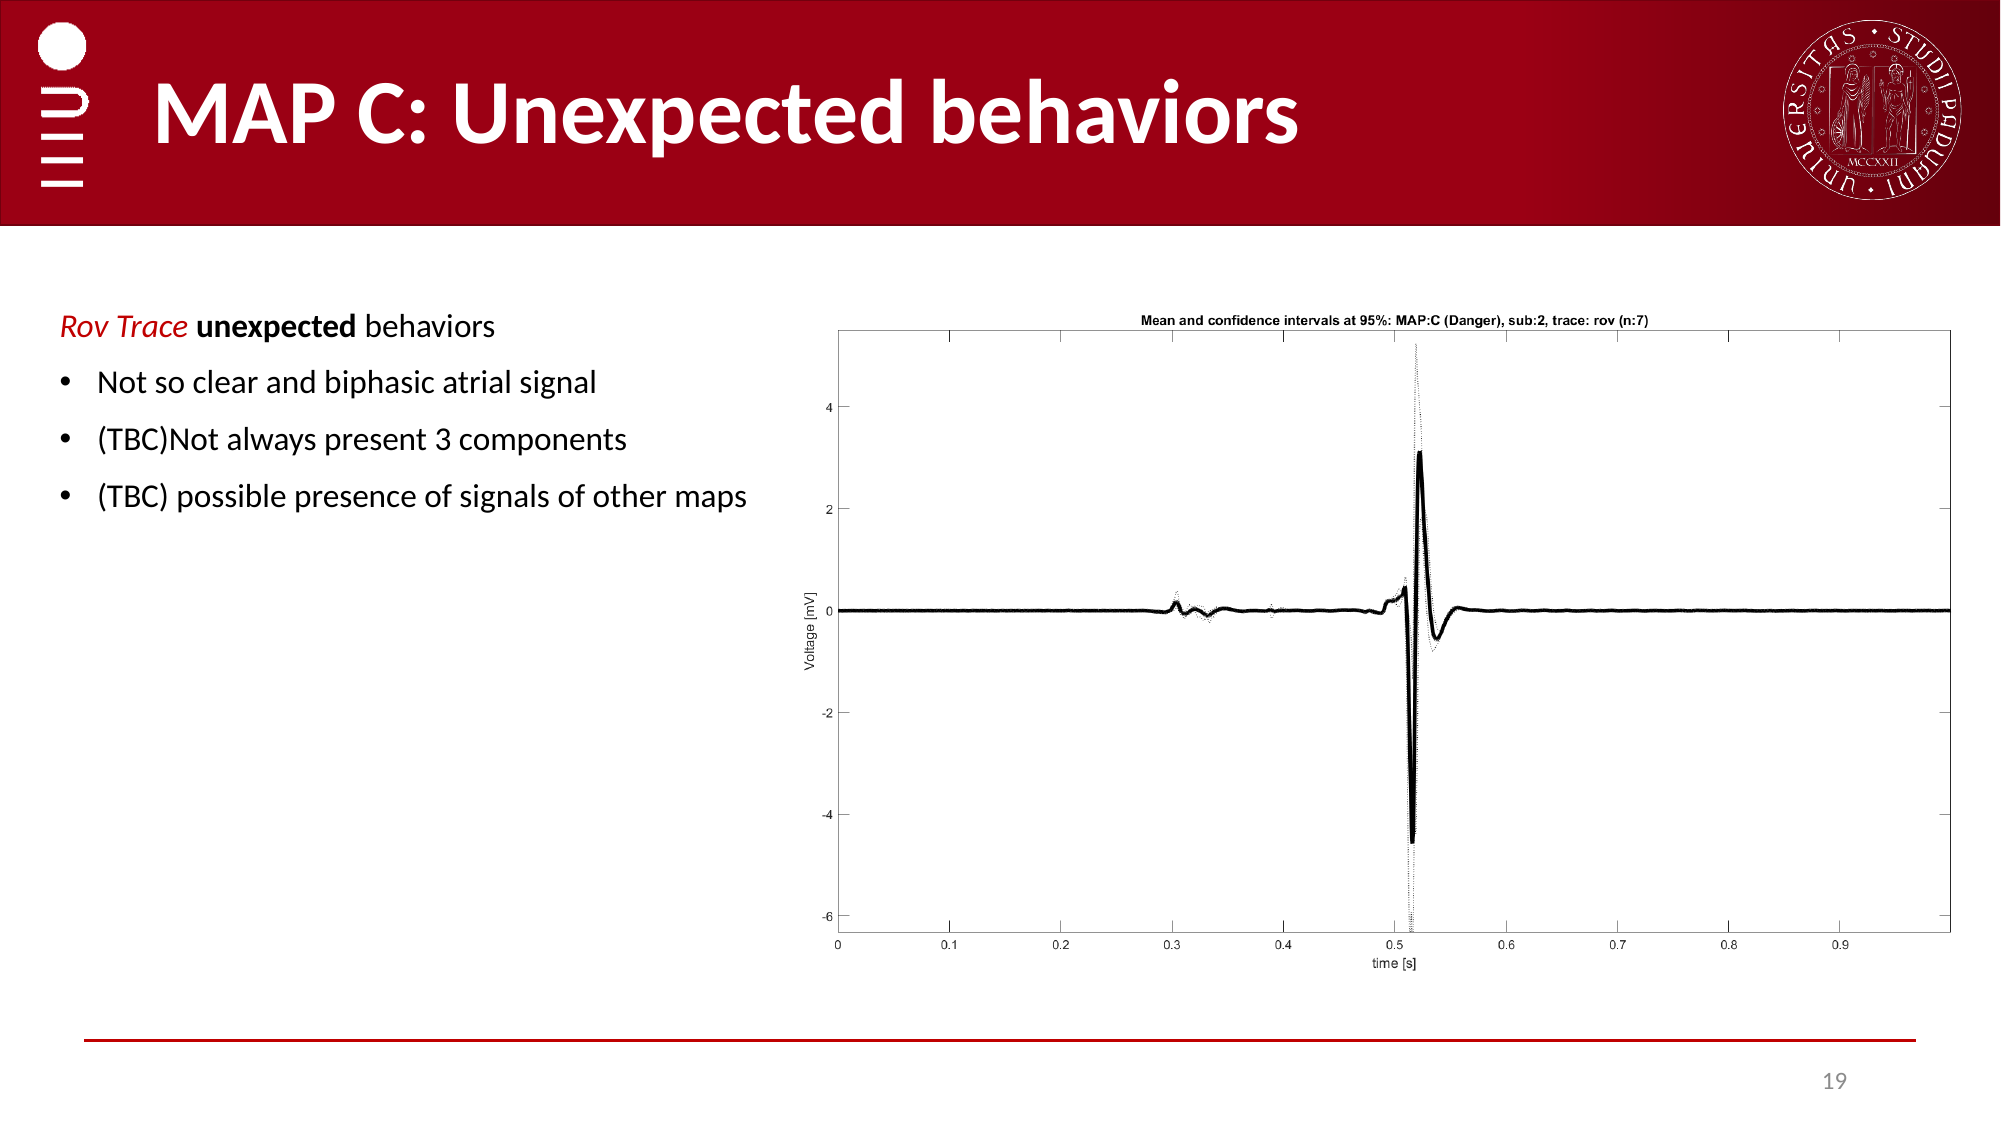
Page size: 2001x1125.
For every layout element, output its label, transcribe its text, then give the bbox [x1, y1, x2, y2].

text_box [799, 300, 1959, 965]
list Rov Trace unexpected behaviors Not so clear and biphasic atrial signal (TBC)Not always present 3 components (TBC) possible presence of signals of other maps [44, 301, 799, 600]
picture [799, 310, 1954, 974]
title MAP C: Unexpected behaviors [137, 34, 1709, 194]
picture [1783, 20, 1963, 200]
slide_number 19 [1412, 1049, 1863, 1110]
